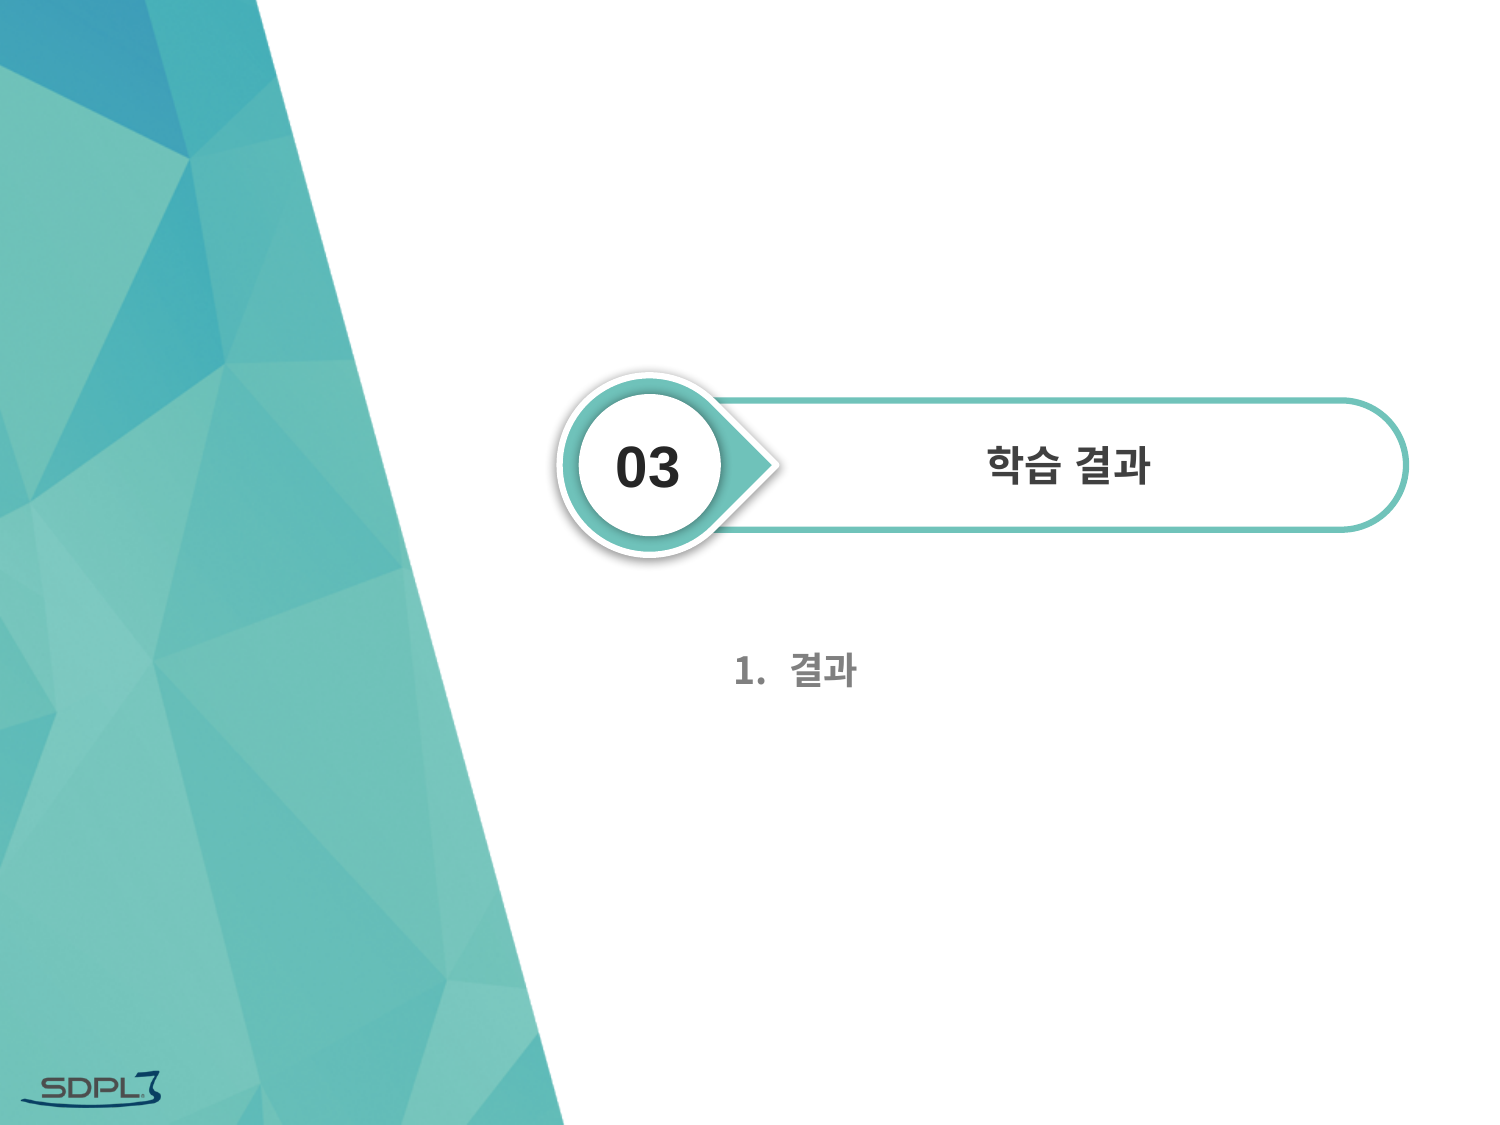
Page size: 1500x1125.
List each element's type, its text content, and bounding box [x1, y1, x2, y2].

text_box 결과 [718, 595, 874, 700]
text_box [557, 373, 738, 557]
text_box 학습 결과 [738, 422, 1400, 508]
picture [0, 0, 609, 1125]
text_box [576, 391, 723, 539]
text_box [722, 398, 1393, 422]
text_box [1400, 433, 1409, 497]
text_box 03 [600, 422, 696, 507]
text_box [726, 508, 1393, 532]
